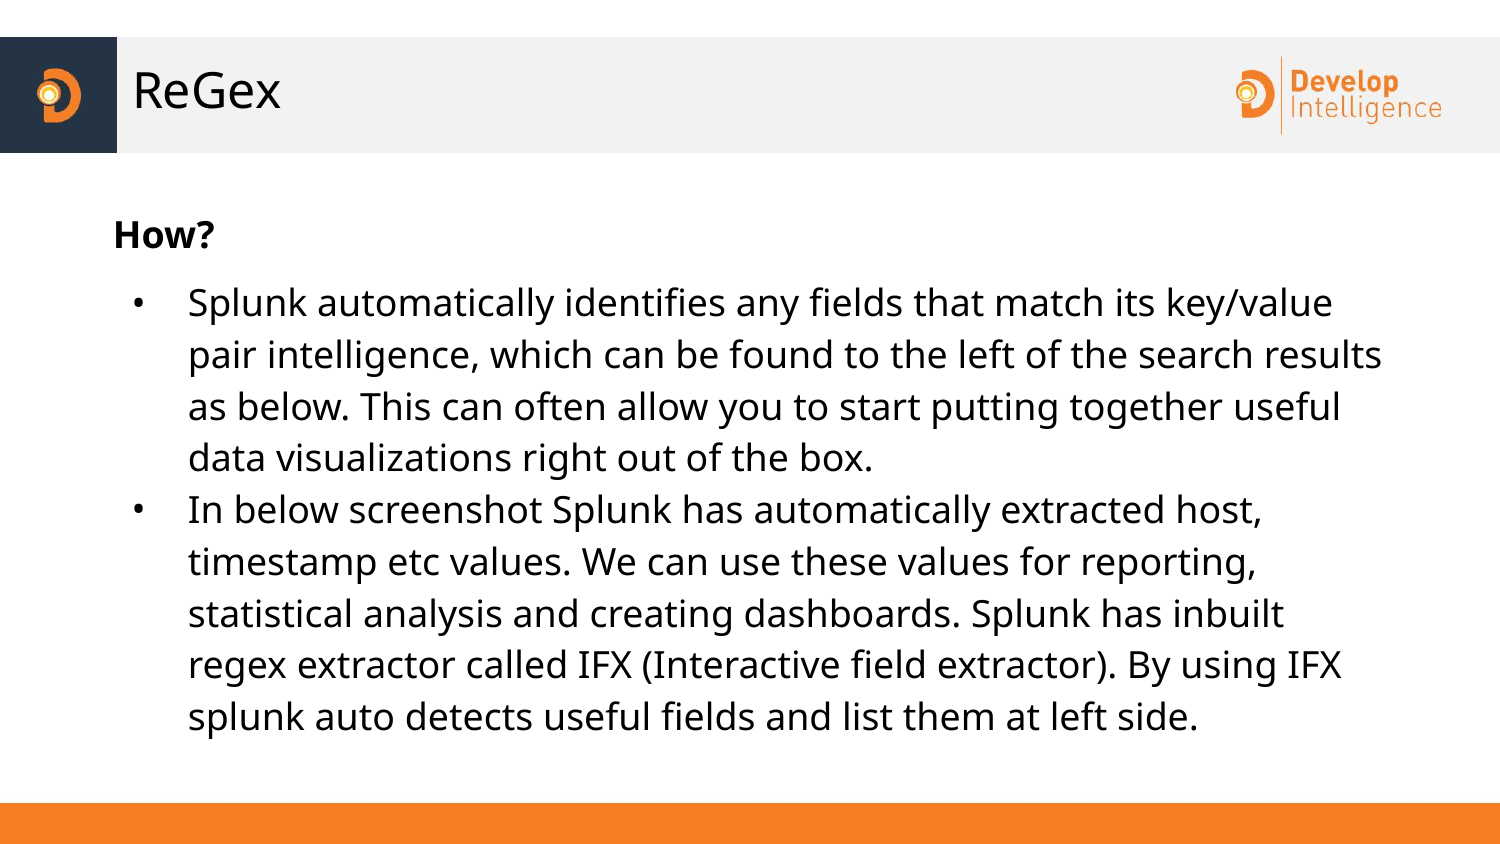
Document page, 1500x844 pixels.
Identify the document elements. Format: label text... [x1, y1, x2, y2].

title ReGex [19, 36, 1396, 149]
picture [0, 0, 1500, 844]
list How? Splunk automatically identifies any fields that match its key/value pair intelligence, which can be found to the left of the search results as below. This can often allow you to start putting together useful data visualizations right out of the box. In below screenshot Splunk has automatically extracted host, timestamp etc values. We can use these values for reporting, statistical analysis and creating dashboards. Splunk has inbuilt regex extractor called IFX (Interactive field extractor). By using IFX splunk auto detects useful fields and list them at left side. [101, 198, 1396, 762]
